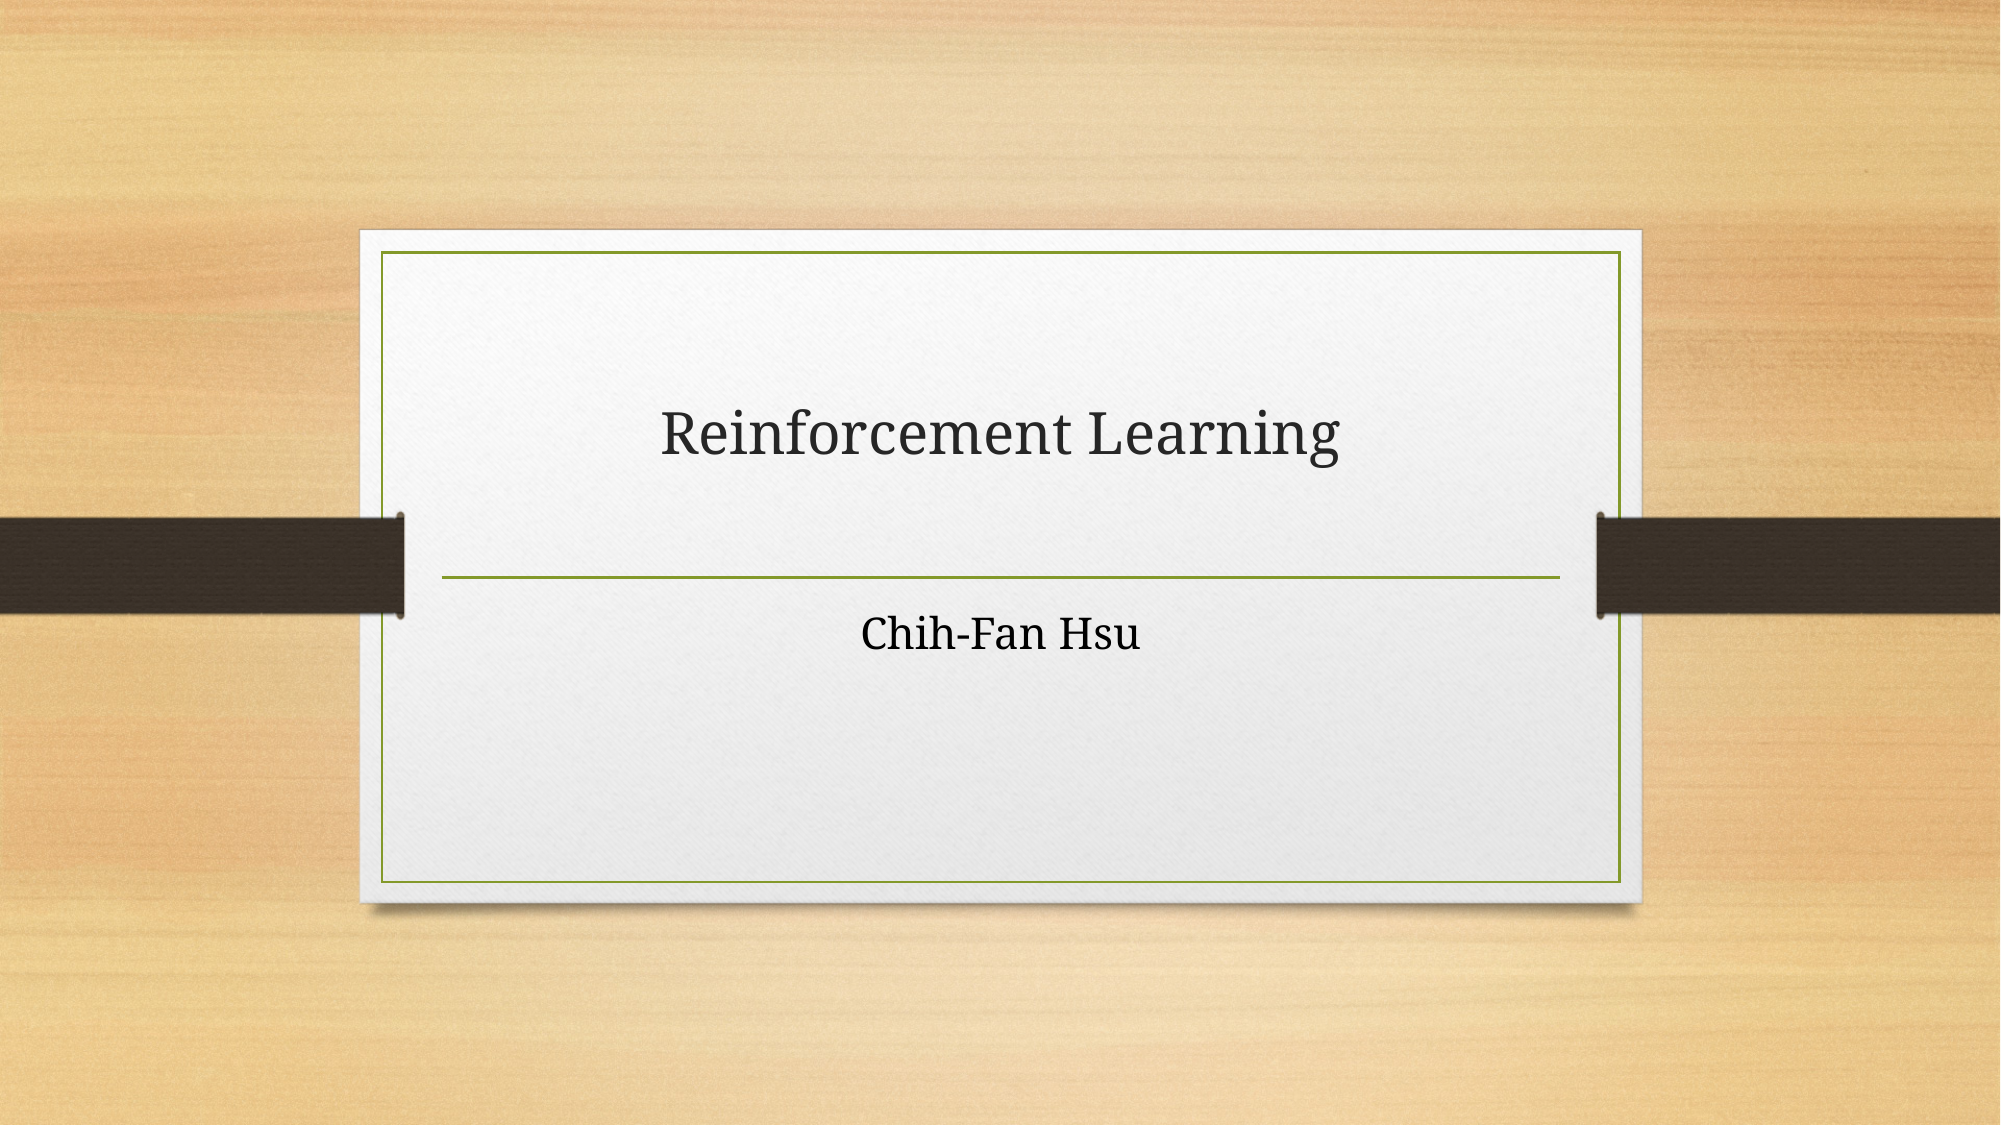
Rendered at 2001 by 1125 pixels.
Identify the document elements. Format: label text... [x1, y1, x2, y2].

title Reinforcement Learning [441, 306, 1560, 556]
picture [0, 0, 2001, 1125]
subtitle Chih-Fan Hsu [441, 597, 1560, 815]
